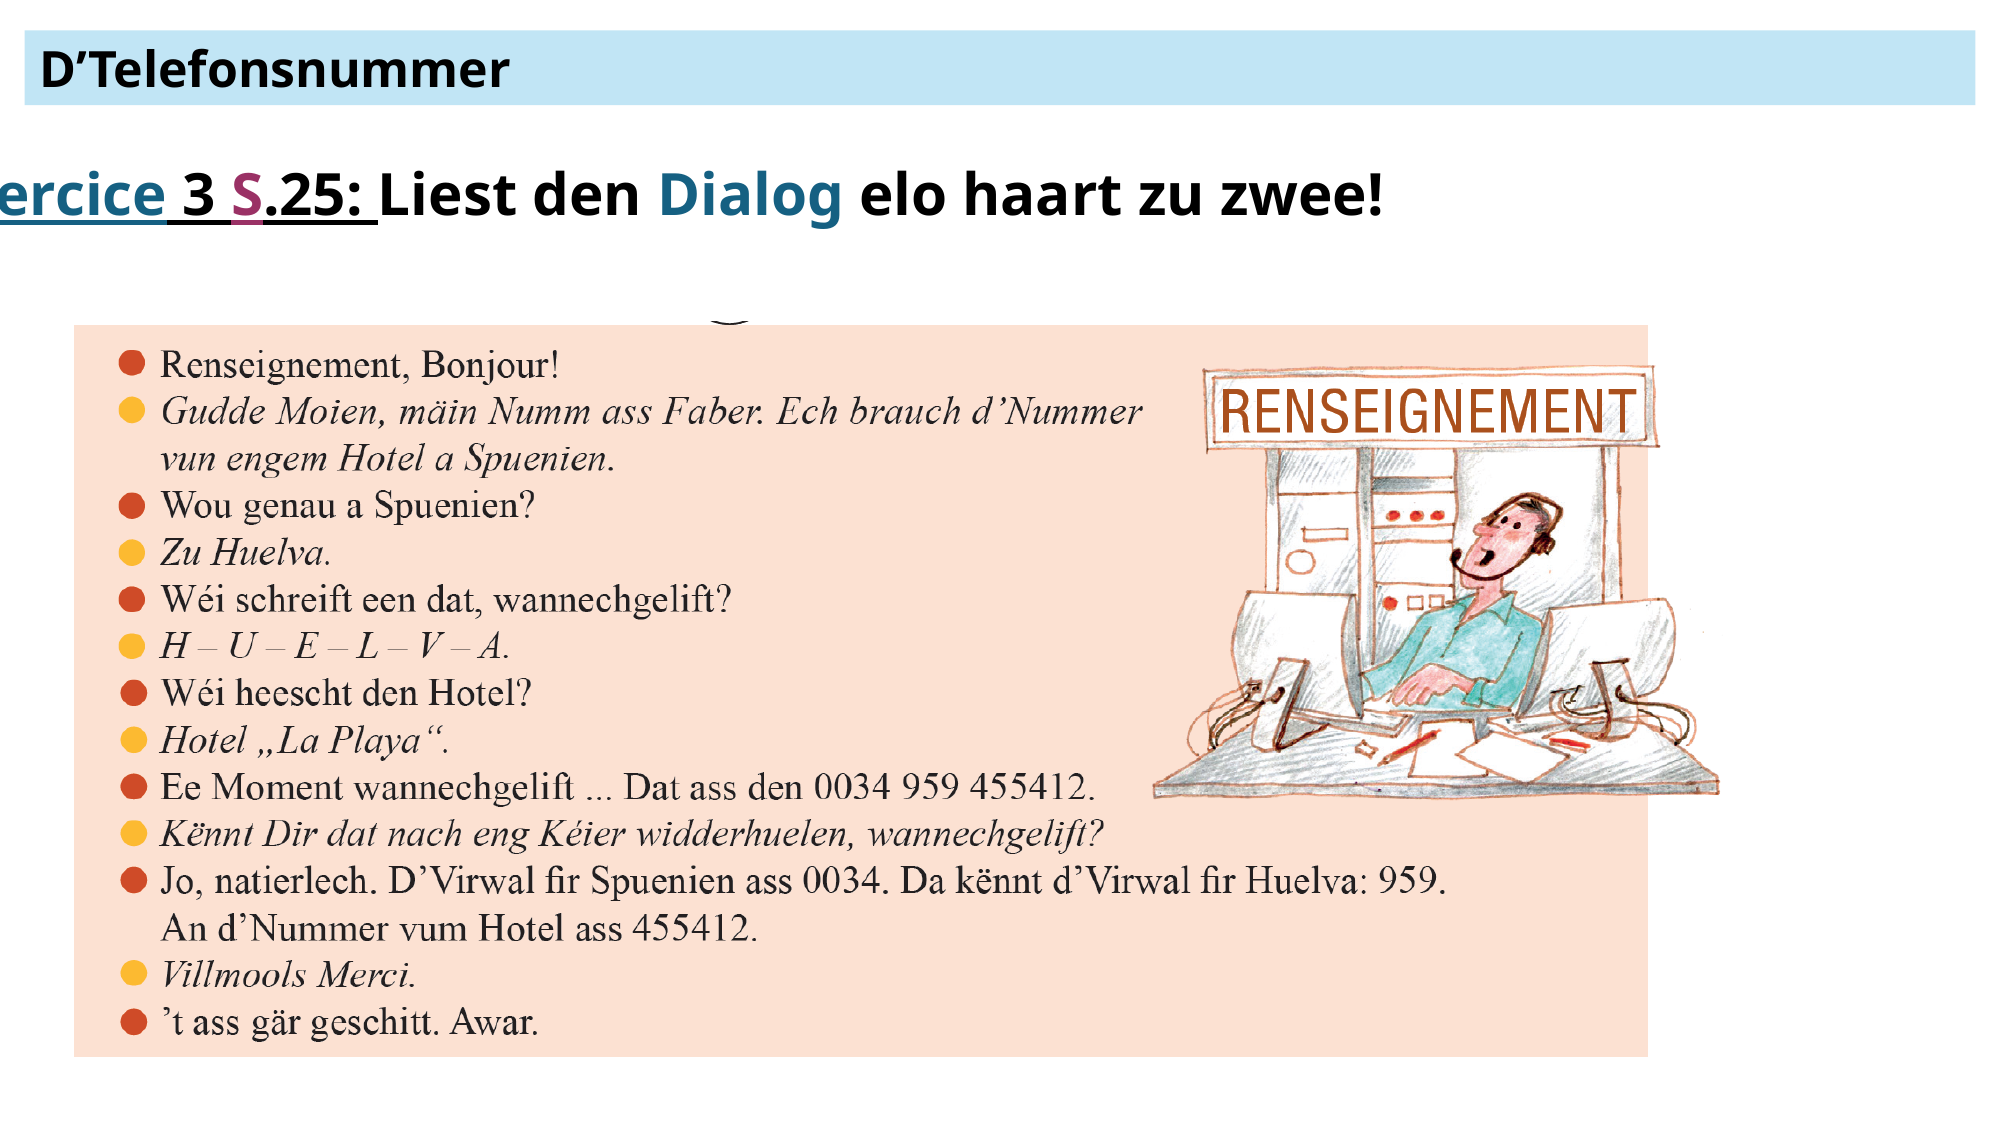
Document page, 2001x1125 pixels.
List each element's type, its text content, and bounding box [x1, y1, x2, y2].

text_box D’Telefonsnummer [24, 30, 1976, 106]
text_box Exercice 3 S.25: Liest den Dialog elo haart zu zwee! [0, 150, 1400, 235]
picture [66, 321, 1815, 1068]
